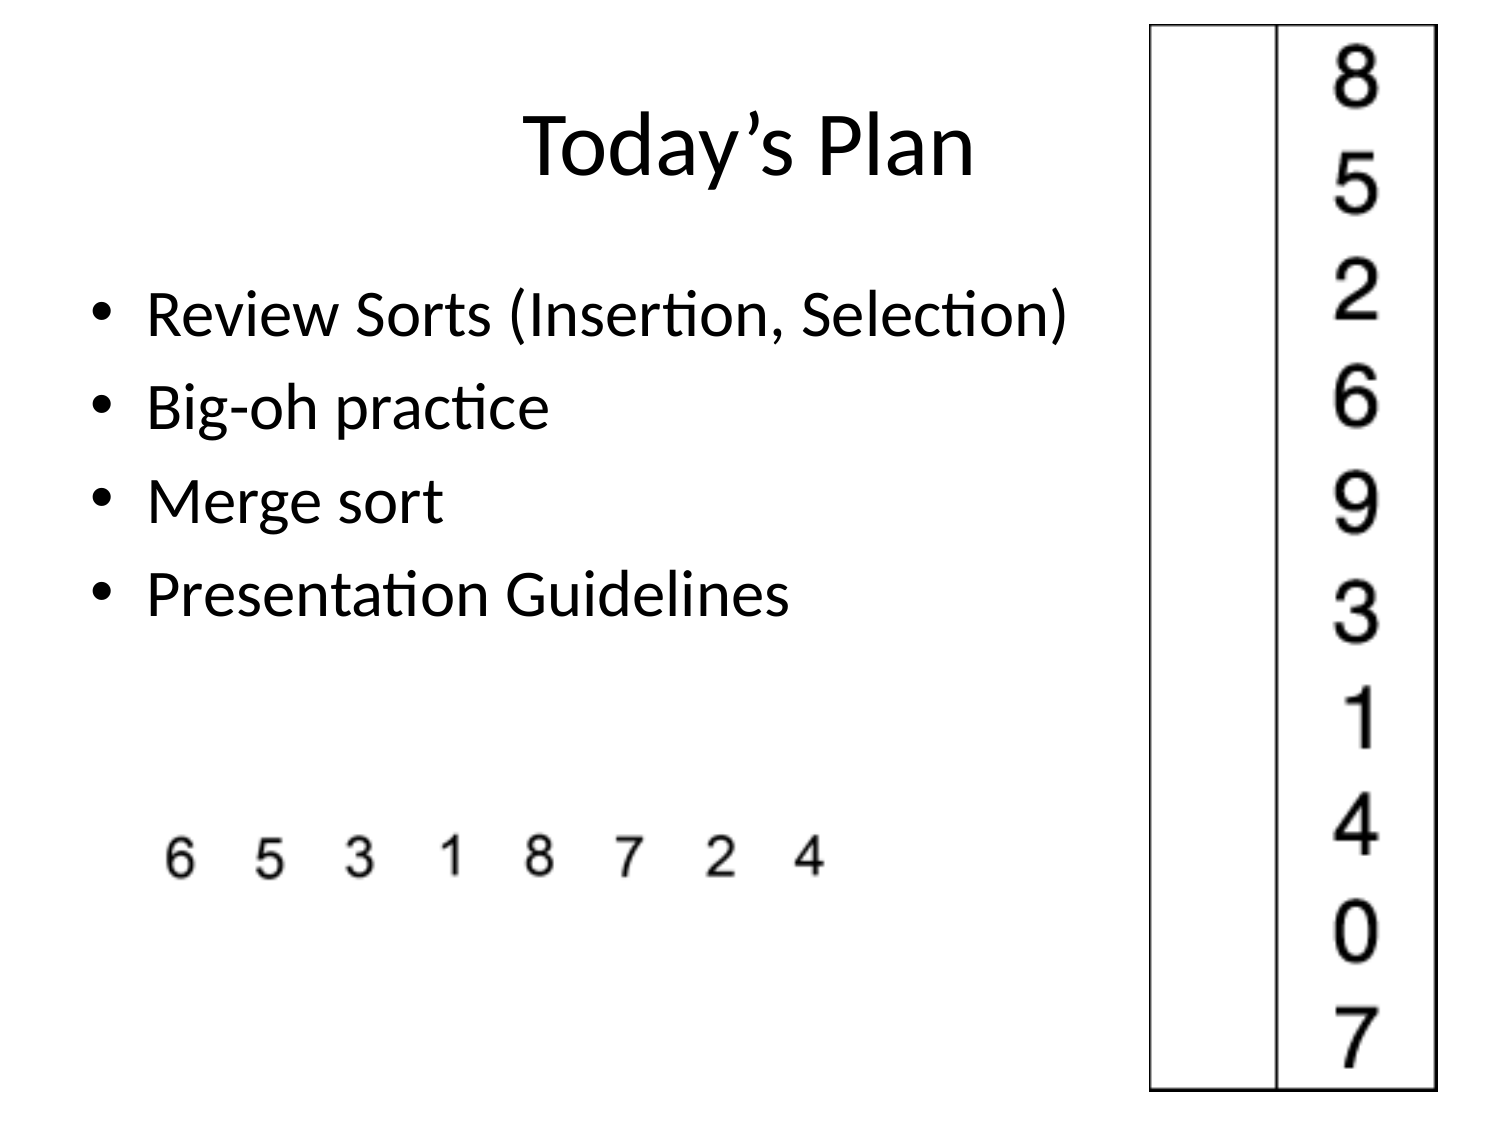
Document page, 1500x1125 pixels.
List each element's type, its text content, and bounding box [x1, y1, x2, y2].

title Today’s Plan [75, 45, 1144, 233]
picture [1149, 24, 1438, 1092]
picture [99, 636, 888, 1110]
list Review Sorts (Insertion, Selection) Big-oh practice Merge sort Presentation Guidelines (1 week from today!) [75, 262, 1144, 1005]
